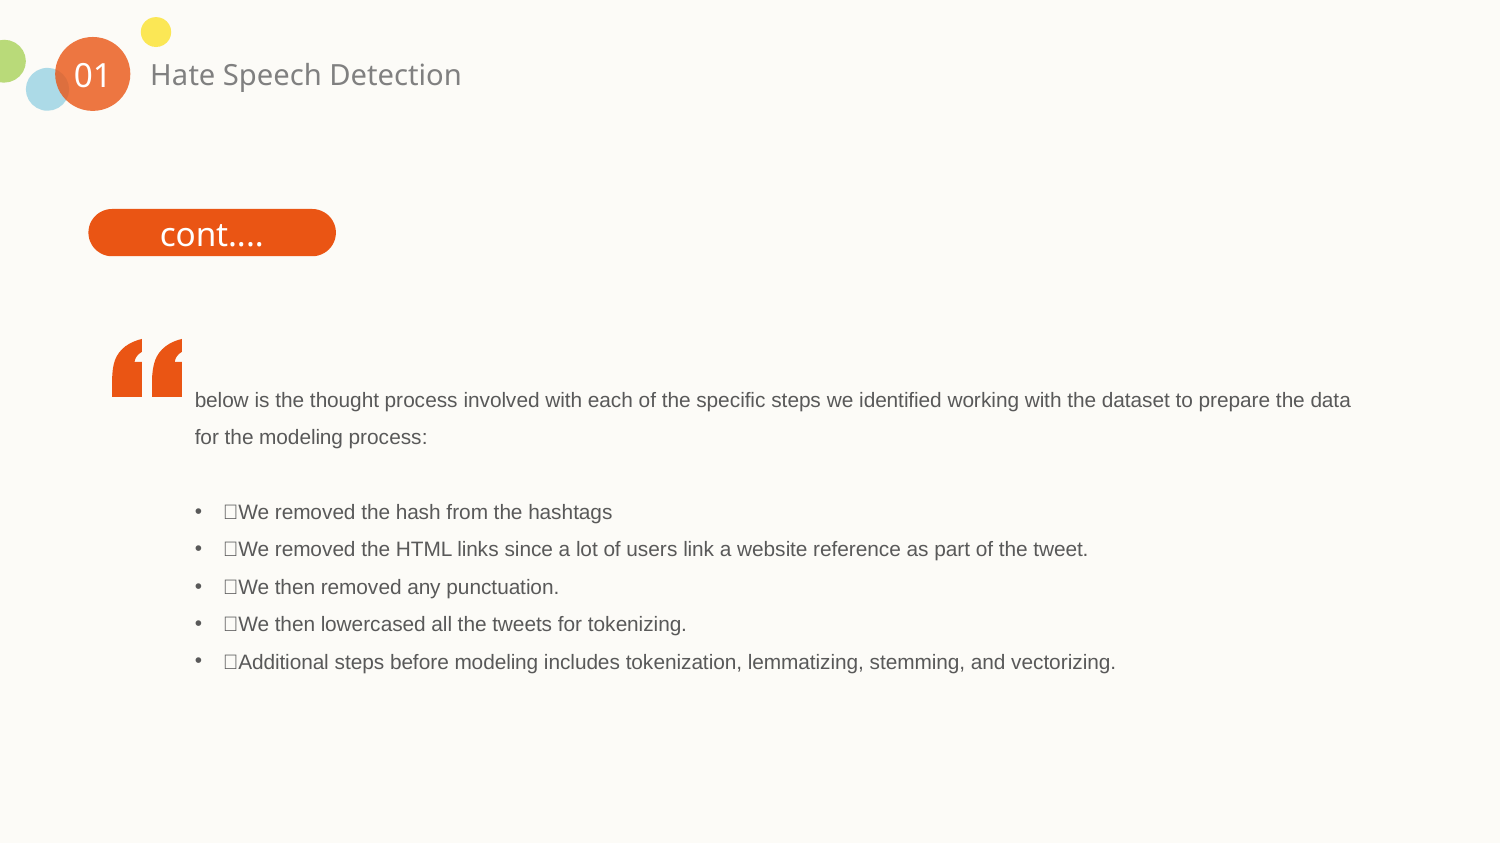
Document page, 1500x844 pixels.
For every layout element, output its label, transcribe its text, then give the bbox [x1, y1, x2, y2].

text_box below is the thought process involved with each of the specific steps we identified working with the dataset to prepare the data for the modeling process: We removed the hash from the hashtags We removed the HTML links since a lot of users link a website reference as part of the tweet. We then removed any punctuation. We then lowercased all the tweets for tokenizing. Additional steps before modeling includes tokenization, lemmatizing, stemming, and vectorizing. [194, 373, 1352, 674]
text_box 01 [65, 53, 121, 94]
text_box [55, 36, 131, 111]
text_box [25, 67, 66, 111]
text_box cont.... [88, 208, 336, 257]
text_box [112, 338, 142, 397]
text_box [140, 17, 172, 48]
text_box [152, 338, 182, 397]
text_box Hate Speech Detection [150, 56, 606, 92]
text_box [0, 39, 26, 83]
